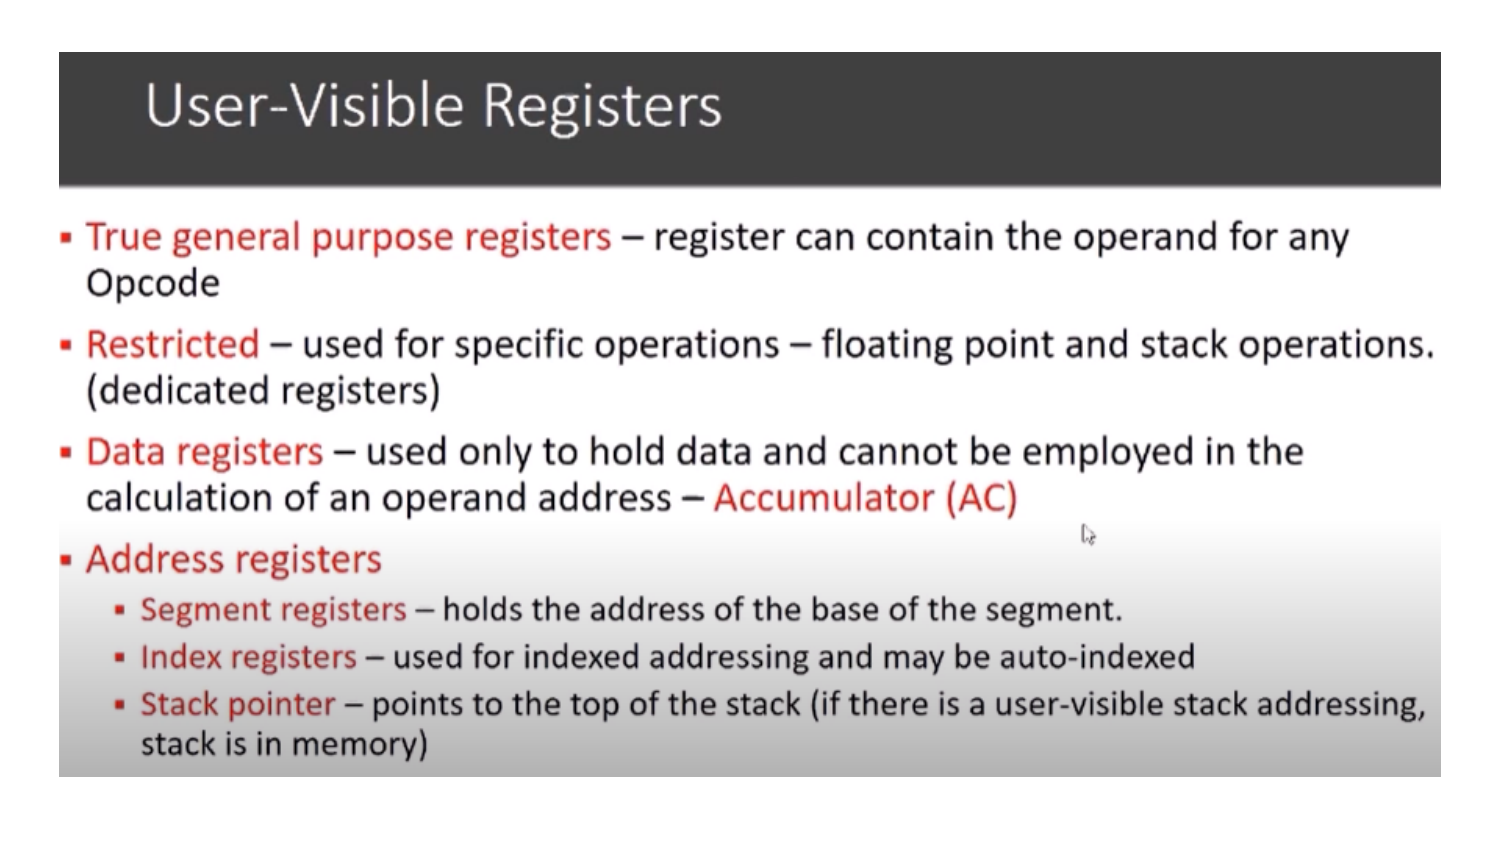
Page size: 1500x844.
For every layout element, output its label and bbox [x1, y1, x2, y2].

picture [59, 52, 1441, 778]
